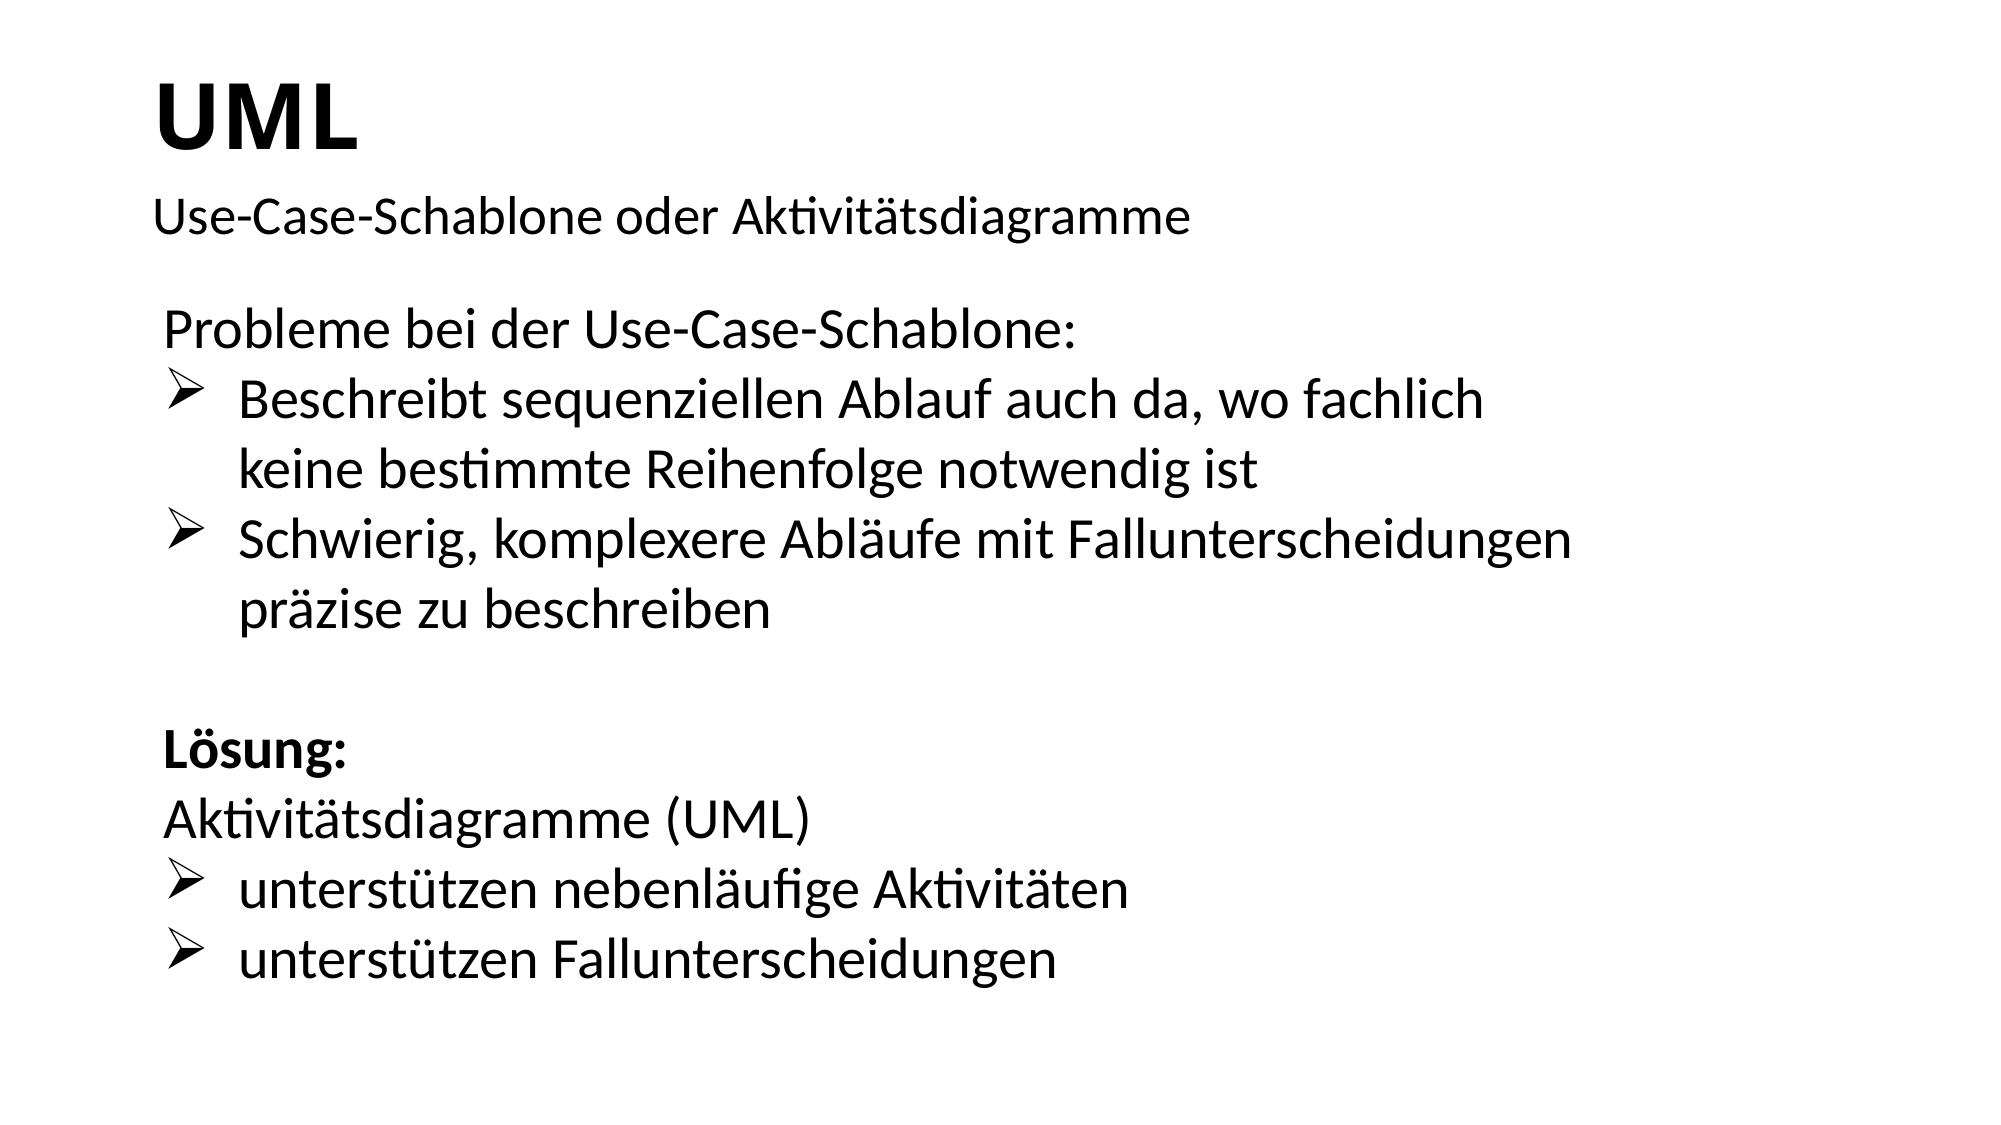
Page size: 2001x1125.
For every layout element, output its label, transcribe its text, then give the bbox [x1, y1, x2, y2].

list Use-Case-Schablone oder Aktivitätsdiagramme [137, 179, 1863, 255]
text_box Probleme bei der Use-Case-Schablone: Beschreibt sequenziellen Ablauf auch da, wo fachlich keine bestimmte Reihenfolge notwendig ist Schwierig, komplexere Abläufe mit Fallunterscheidungen präzise zu beschreiben Lösung: Aktivitätsdiagramme (UML) unterstützen nebenläufige Aktivitäten unterstützen Fallunterscheidungen [148, 283, 1623, 998]
title UML [137, 59, 1863, 179]
